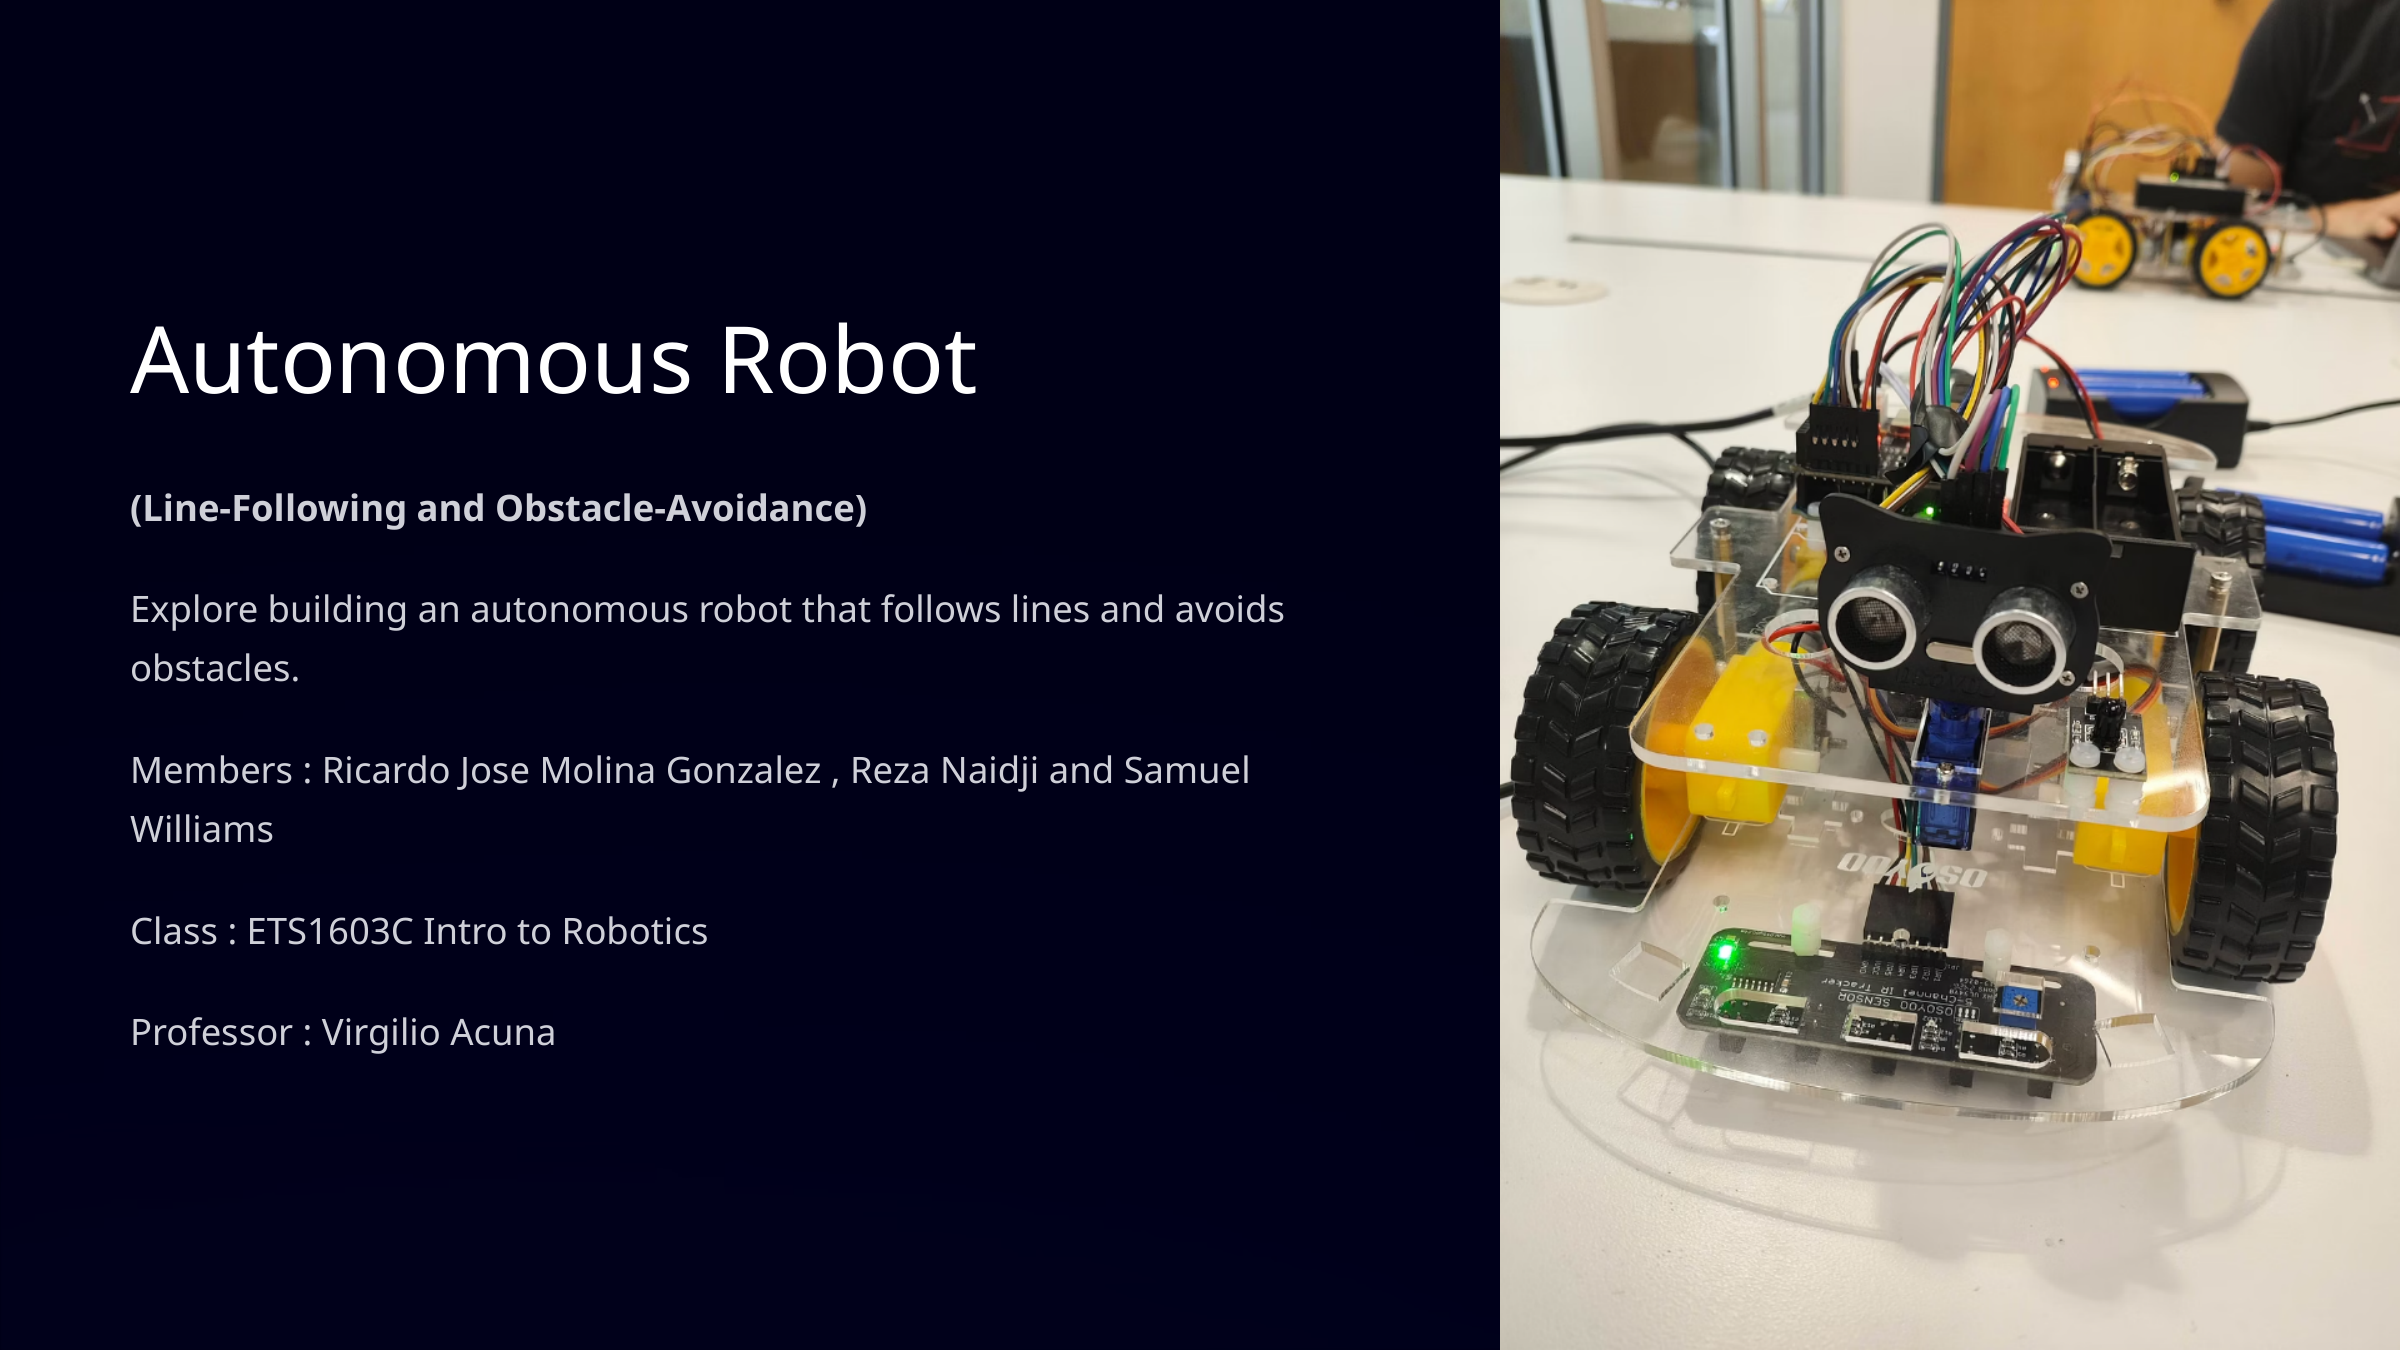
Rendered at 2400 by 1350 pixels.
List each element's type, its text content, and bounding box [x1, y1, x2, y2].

text_box Professor : Virgilio Acuna [130, 993, 1370, 1054]
picture [1499, 0, 2400, 1350]
text_box (Line-Following and Obstacle-Avoidance) [130, 468, 1370, 529]
text_box Members : Ricardo Jose Molina Gonzalez , Reza Naidji and Samuel Williams [130, 731, 1370, 851]
text_box Class : ETS1603C Intro to Robotics [130, 892, 1370, 952]
text_box Explore building an autonomous robot that follows lines and avoids obstacles. [130, 570, 1370, 690]
text_box Autonomous Robot [130, 296, 1061, 414]
